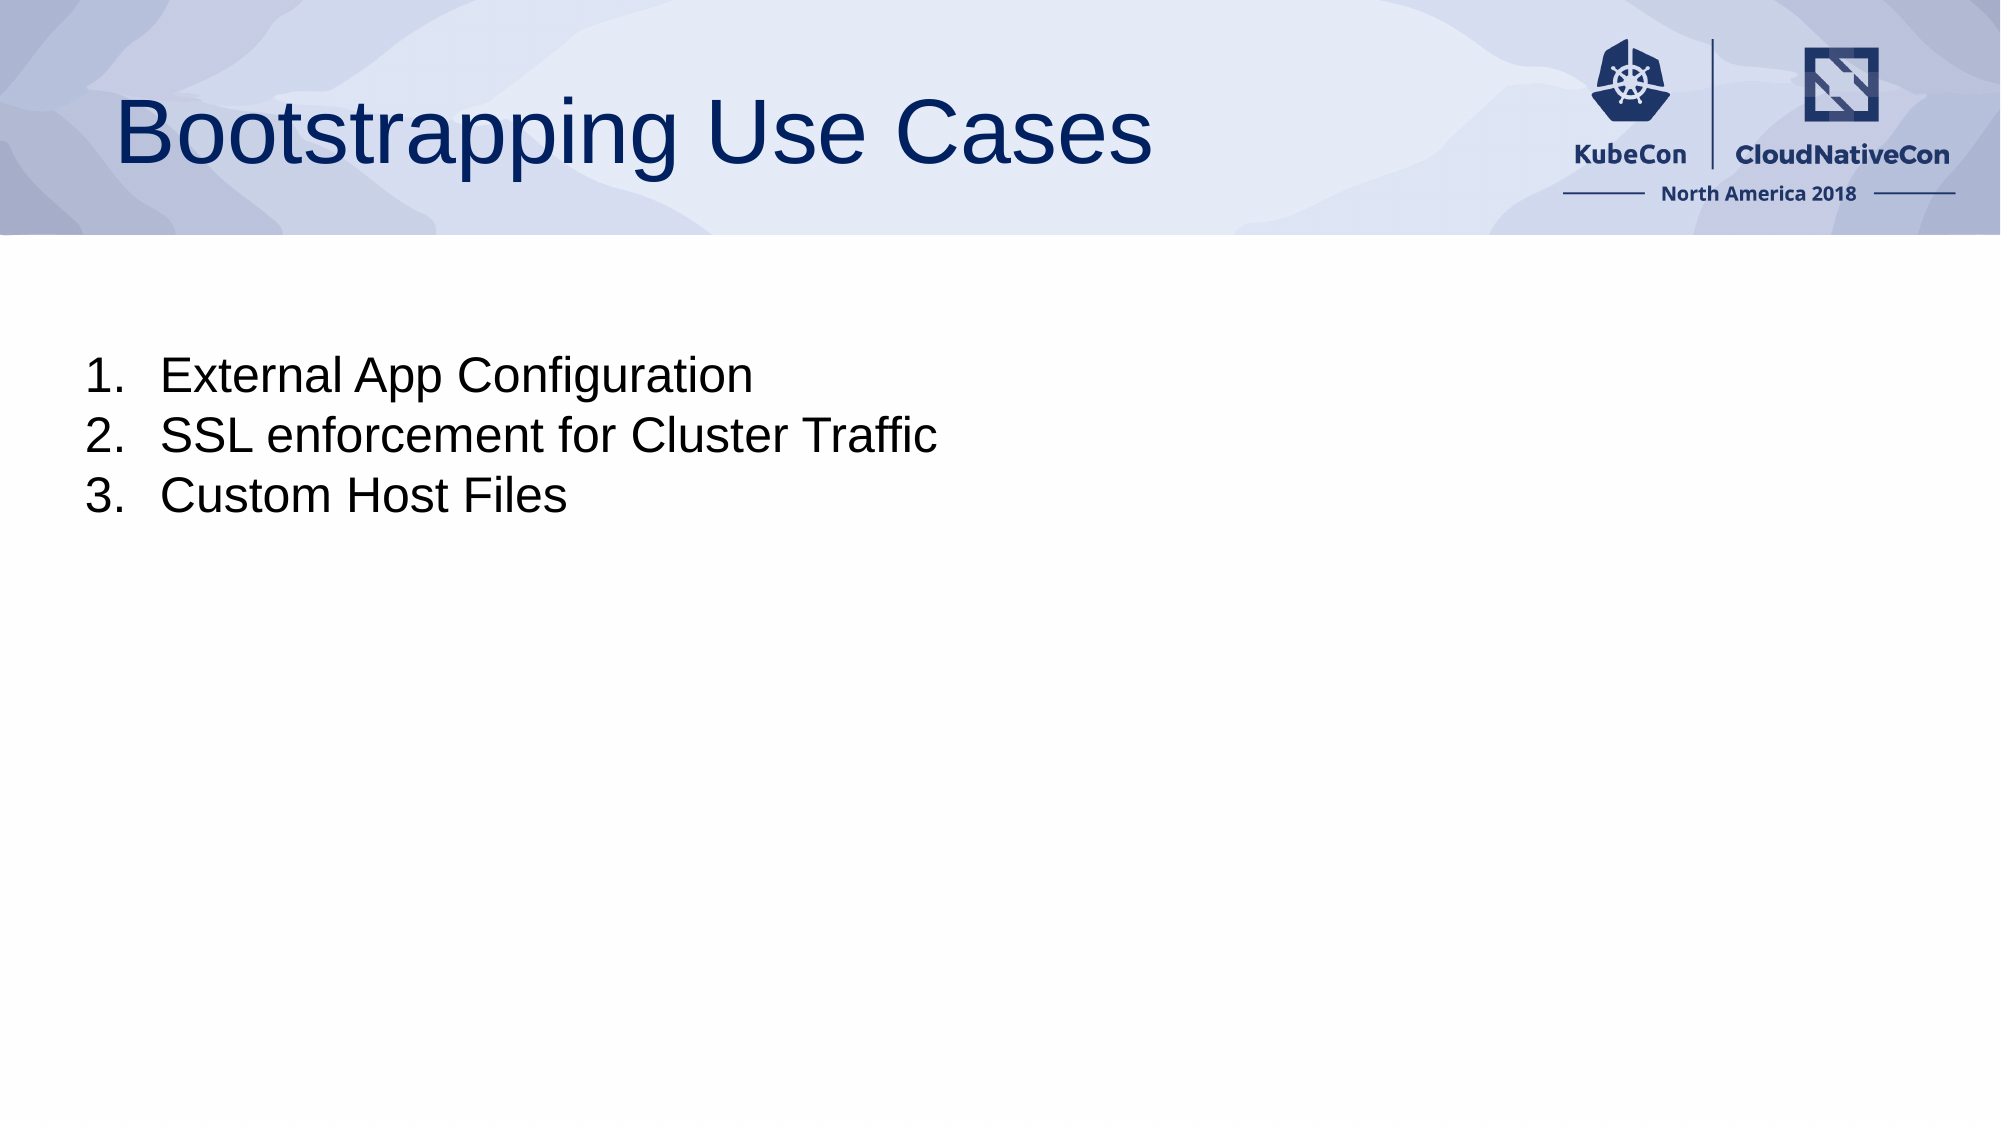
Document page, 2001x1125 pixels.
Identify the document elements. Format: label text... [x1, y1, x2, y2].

picture [0, 0, 2001, 1125]
title Bootstrapping Use Cases [99, 1, 1825, 265]
text_box External App Configuration SSL enforcement for Cluster Traffic Custom Host Files [70, 335, 1976, 530]
